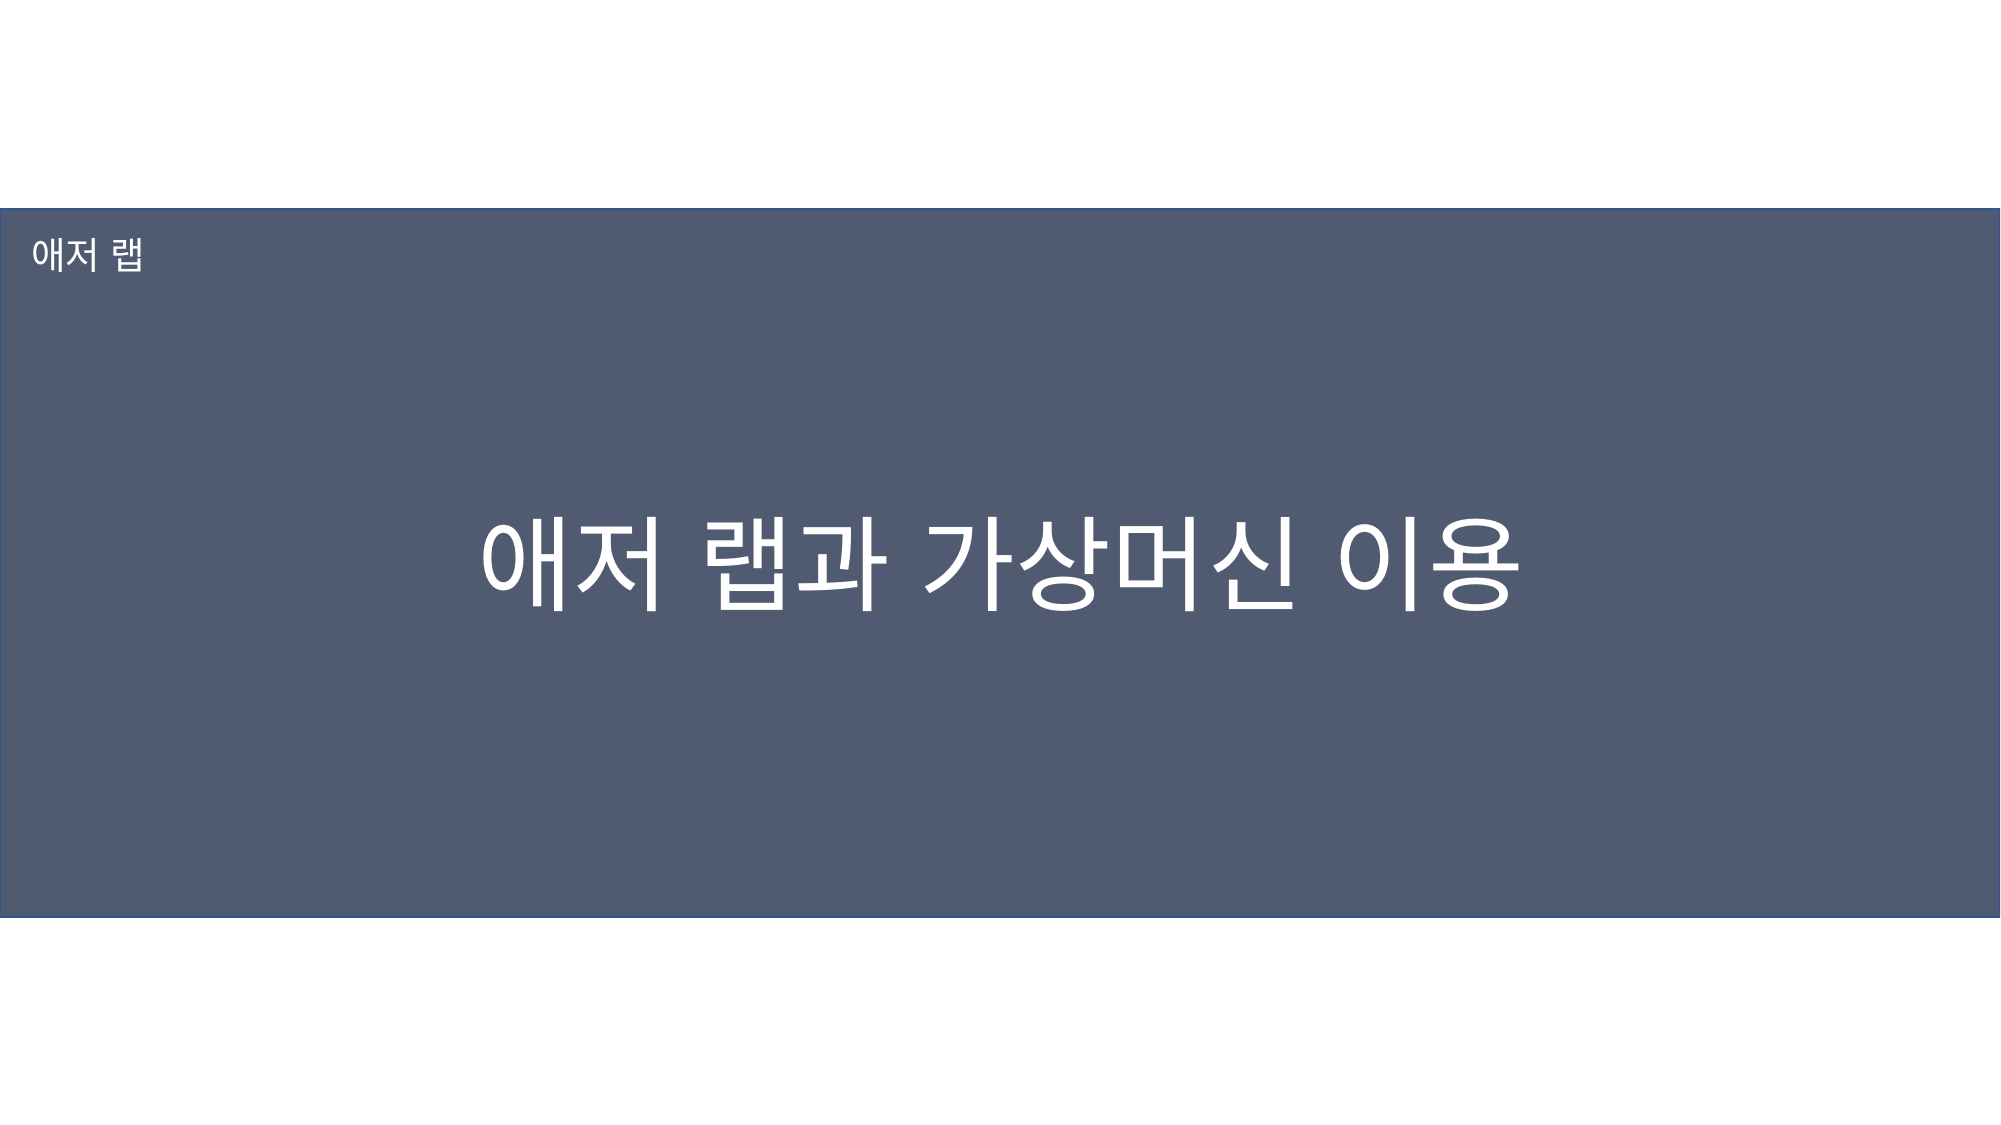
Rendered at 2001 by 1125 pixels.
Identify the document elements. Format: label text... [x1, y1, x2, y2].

text_box 애저 랩 [16, 224, 287, 285]
text_box 애저 랩과 가상머신 이용 [438, 491, 1565, 632]
